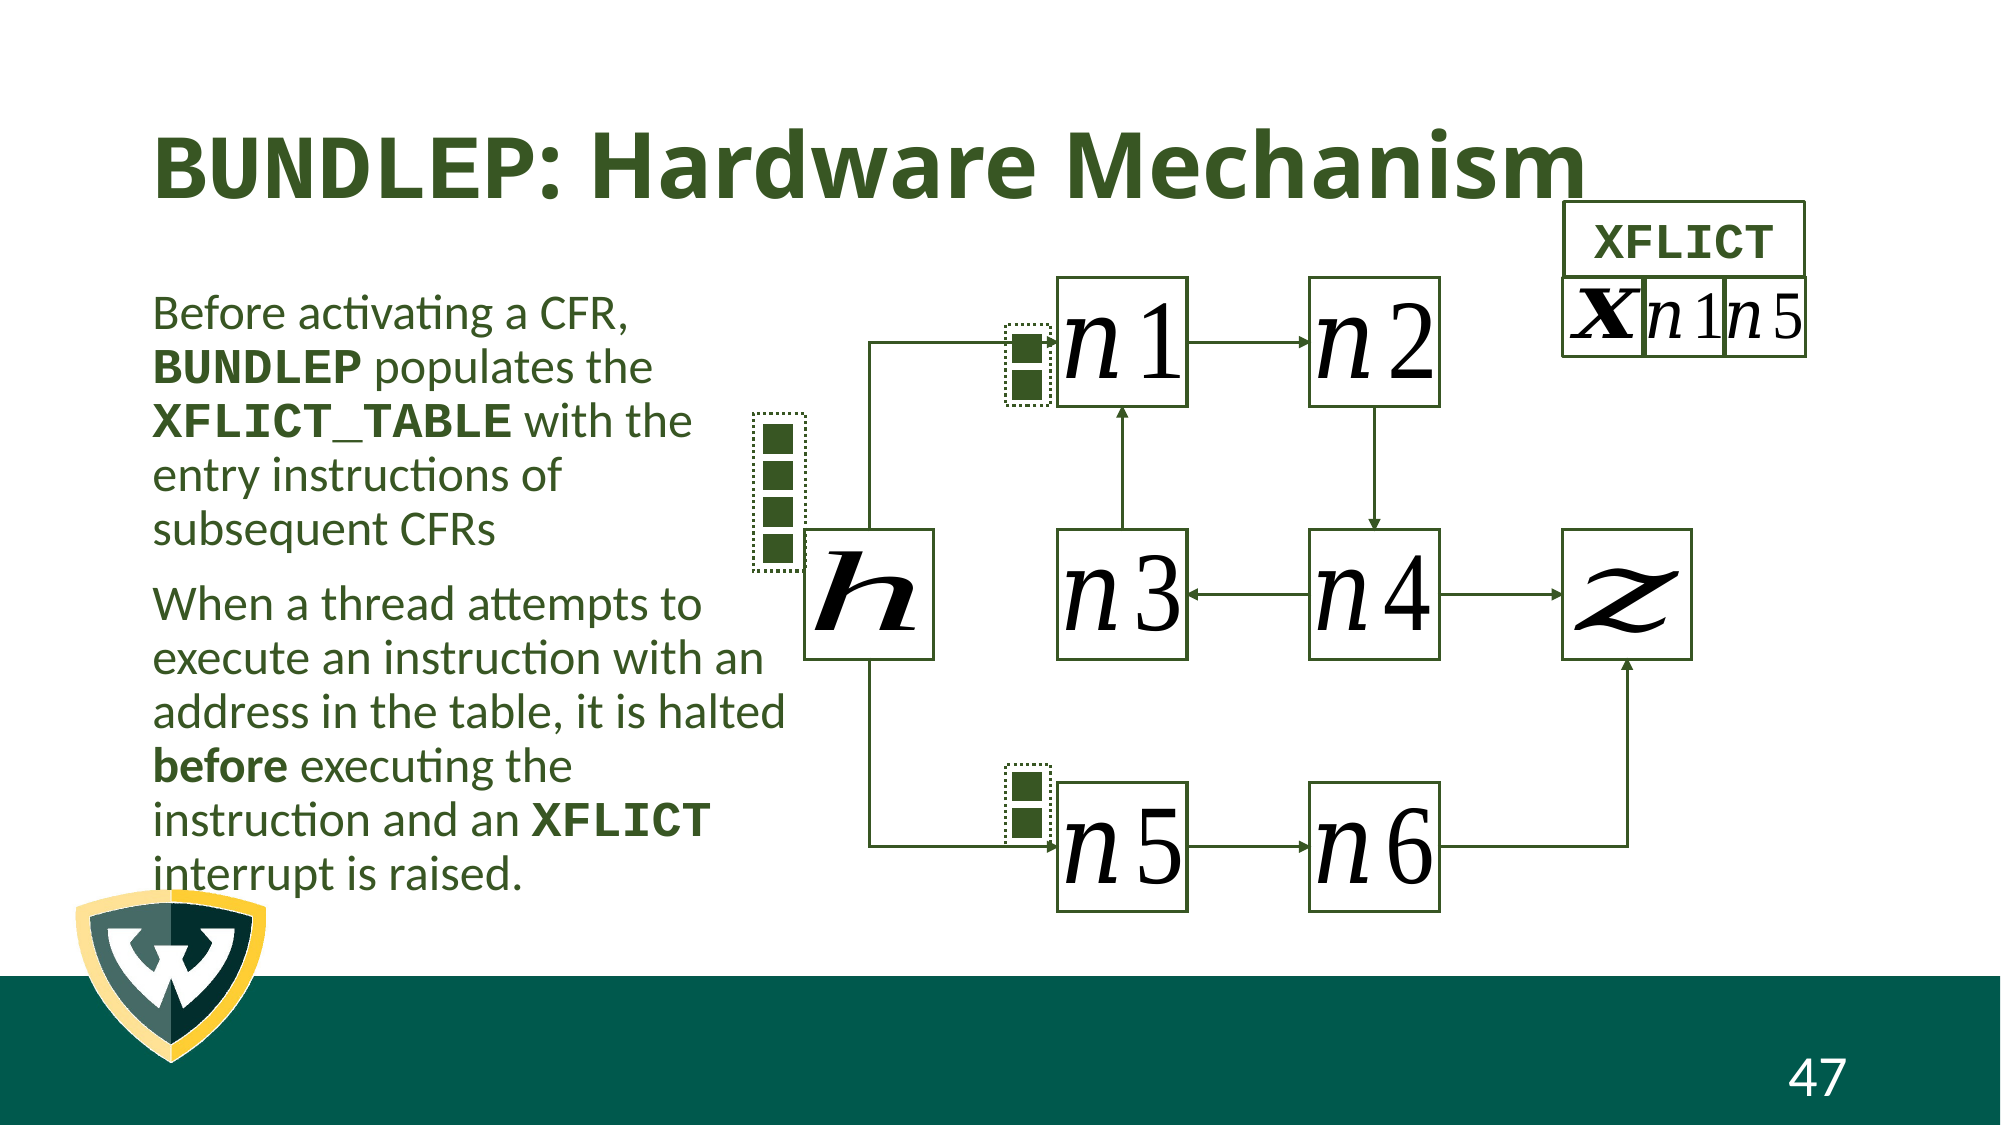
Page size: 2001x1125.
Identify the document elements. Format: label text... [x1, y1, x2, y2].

title BUNDLEP: Hardware Mechanism [137, 59, 1863, 278]
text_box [869, 341, 1059, 532]
list Before activating a CFR, BUNDLEP populates the XFLICT_TABLE with the entry instructions of subsequent CFRs When a thread attempts to execute an instruction with an address in the table, it is halted before executing the instruction and an XFLICT interrupt is raised. [137, 278, 806, 975]
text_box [869, 657, 1059, 848]
picture [0, 0, 2001, 1125]
text_box [752, 412, 806, 572]
text_box XFLICT [1563, 201, 1805, 277]
text_box [1004, 323, 1052, 341]
slide_number 47 [1412, 1042, 1863, 1103]
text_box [1437, 657, 1628, 847]
